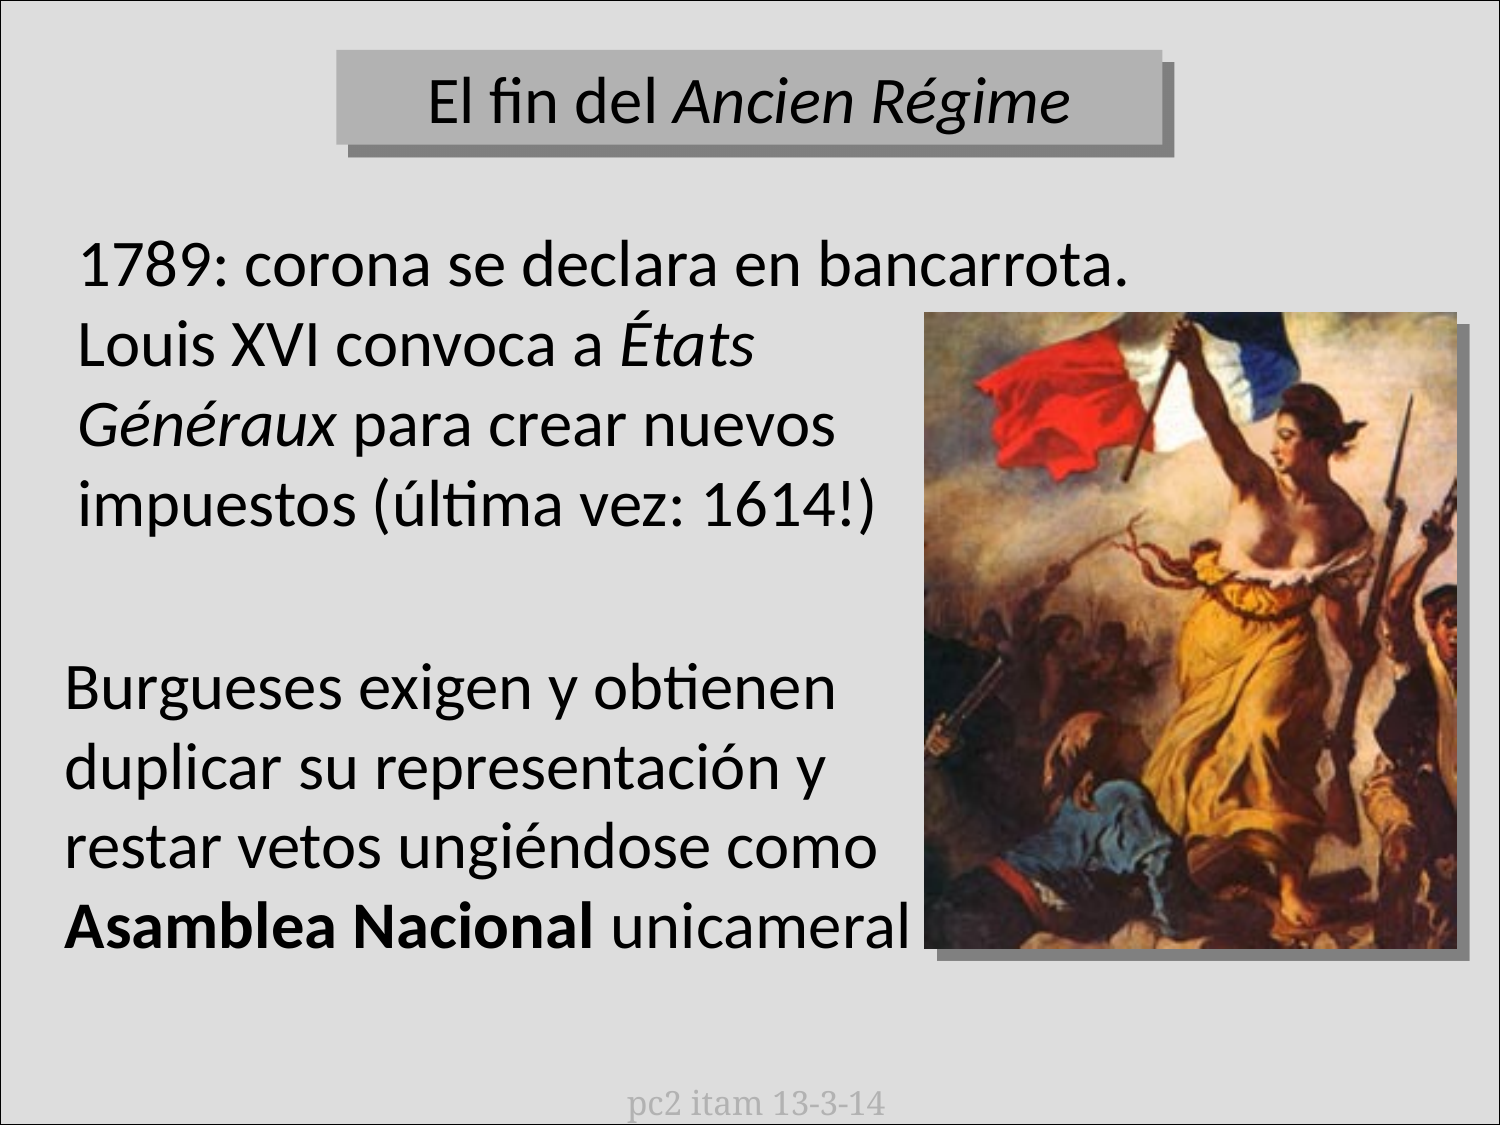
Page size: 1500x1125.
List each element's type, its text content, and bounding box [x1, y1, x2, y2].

text_box 1789: corona se declara en bancarrota. Louis XVI convoca a États Généraux para crear nuevos impuestos (última vez: 1614!) [62, 212, 1438, 547]
text_box Burgueses exigen y obtienen duplicar su representación y restar vetos ungiéndose como Asamblea Nacional unicameral en junio 1789 [50, 635, 1425, 970]
picture [924, 312, 1458, 949]
text_box El fin del Ancien Régime [336, 49, 1163, 145]
